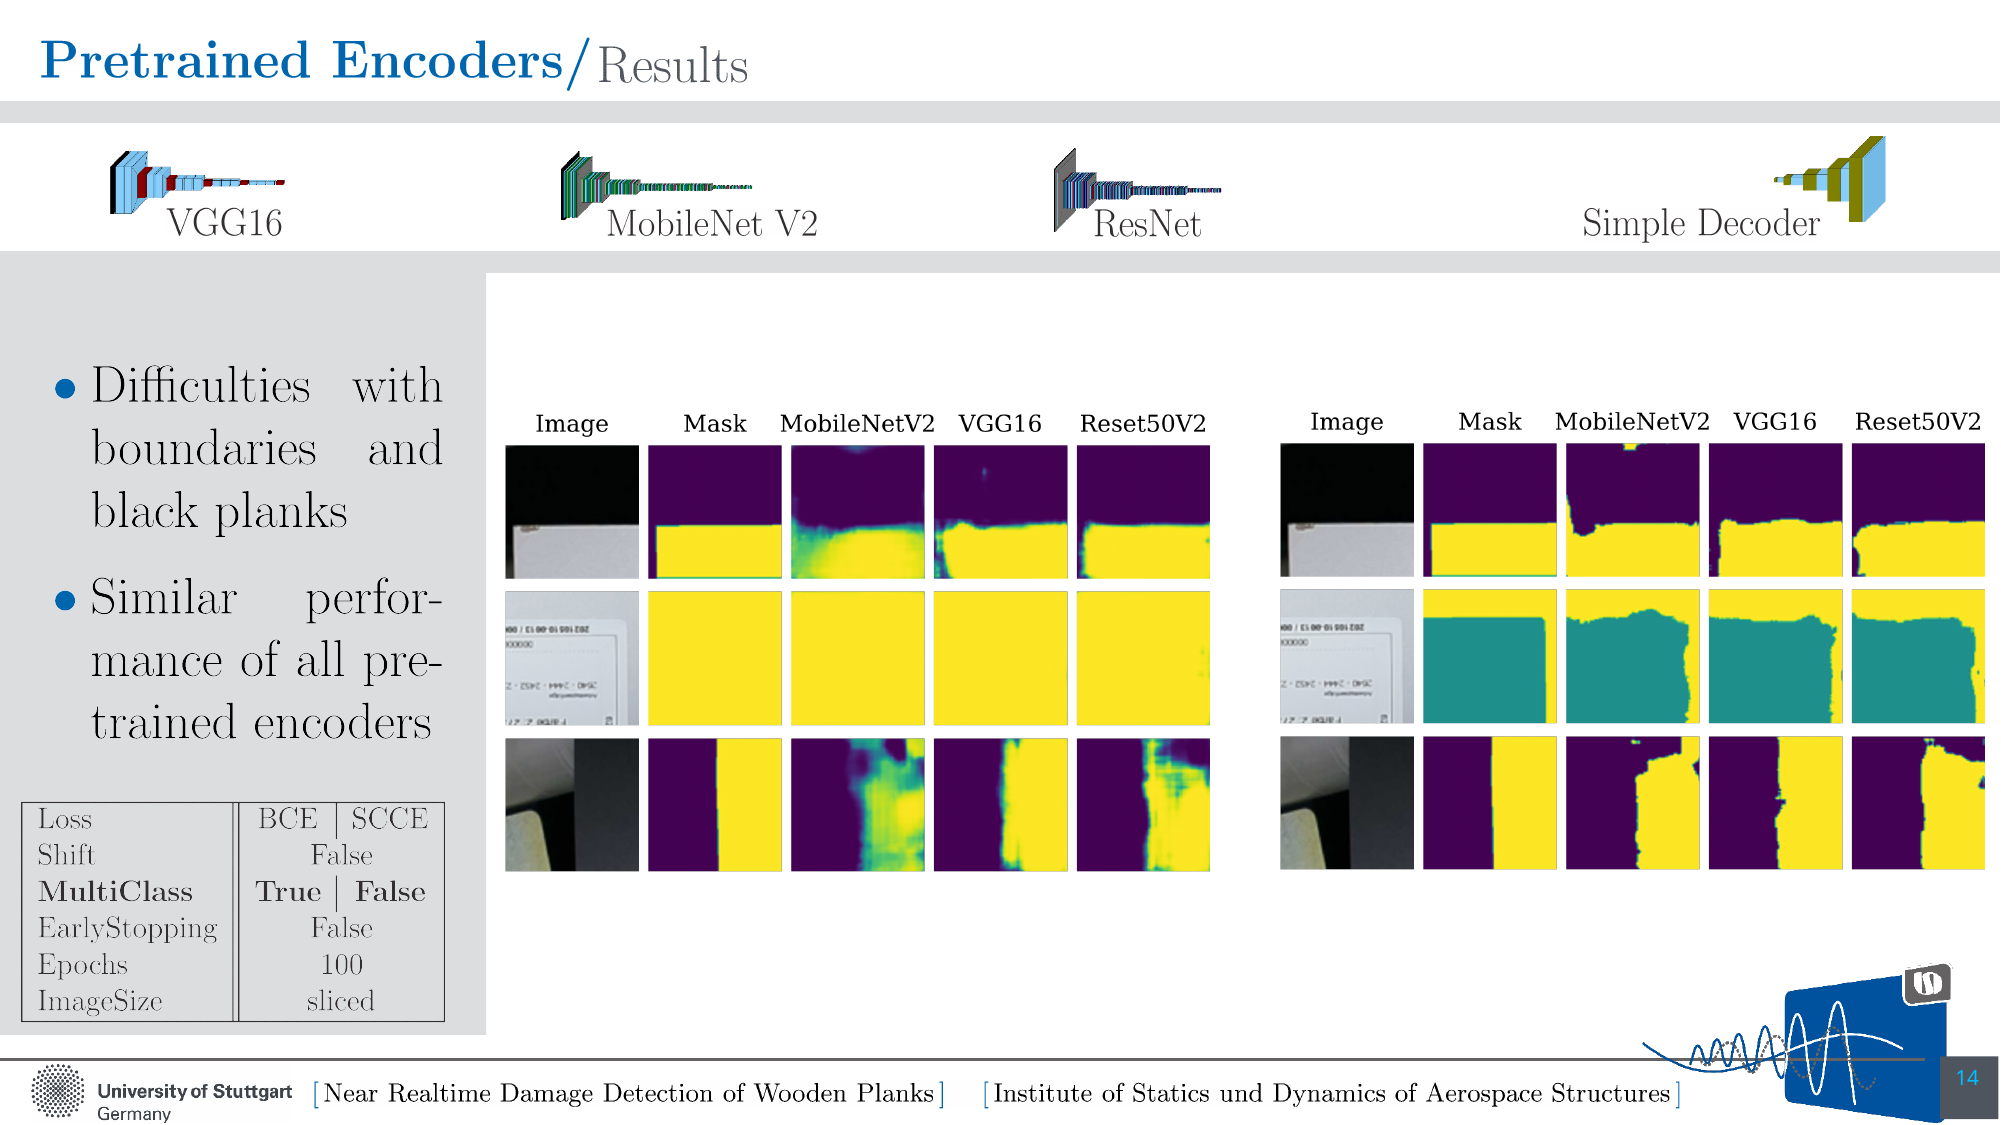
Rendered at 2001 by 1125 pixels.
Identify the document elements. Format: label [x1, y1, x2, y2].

picture [107, 151, 286, 237]
picture [598, 43, 747, 85]
picture [0, 961, 1953, 1123]
text_box [0, 251, 2000, 273]
text_box [0, 101, 2000, 123]
picture [1052, 148, 1222, 238]
picture [559, 151, 817, 238]
picture [54, 576, 443, 740]
picture [1584, 135, 1887, 243]
picture [488, 397, 1228, 888]
picture [20, 799, 447, 1024]
text_box [0, 255, 487, 1035]
picture [1263, 394, 2000, 886]
picture [41, 36, 590, 92]
picture [54, 364, 443, 538]
